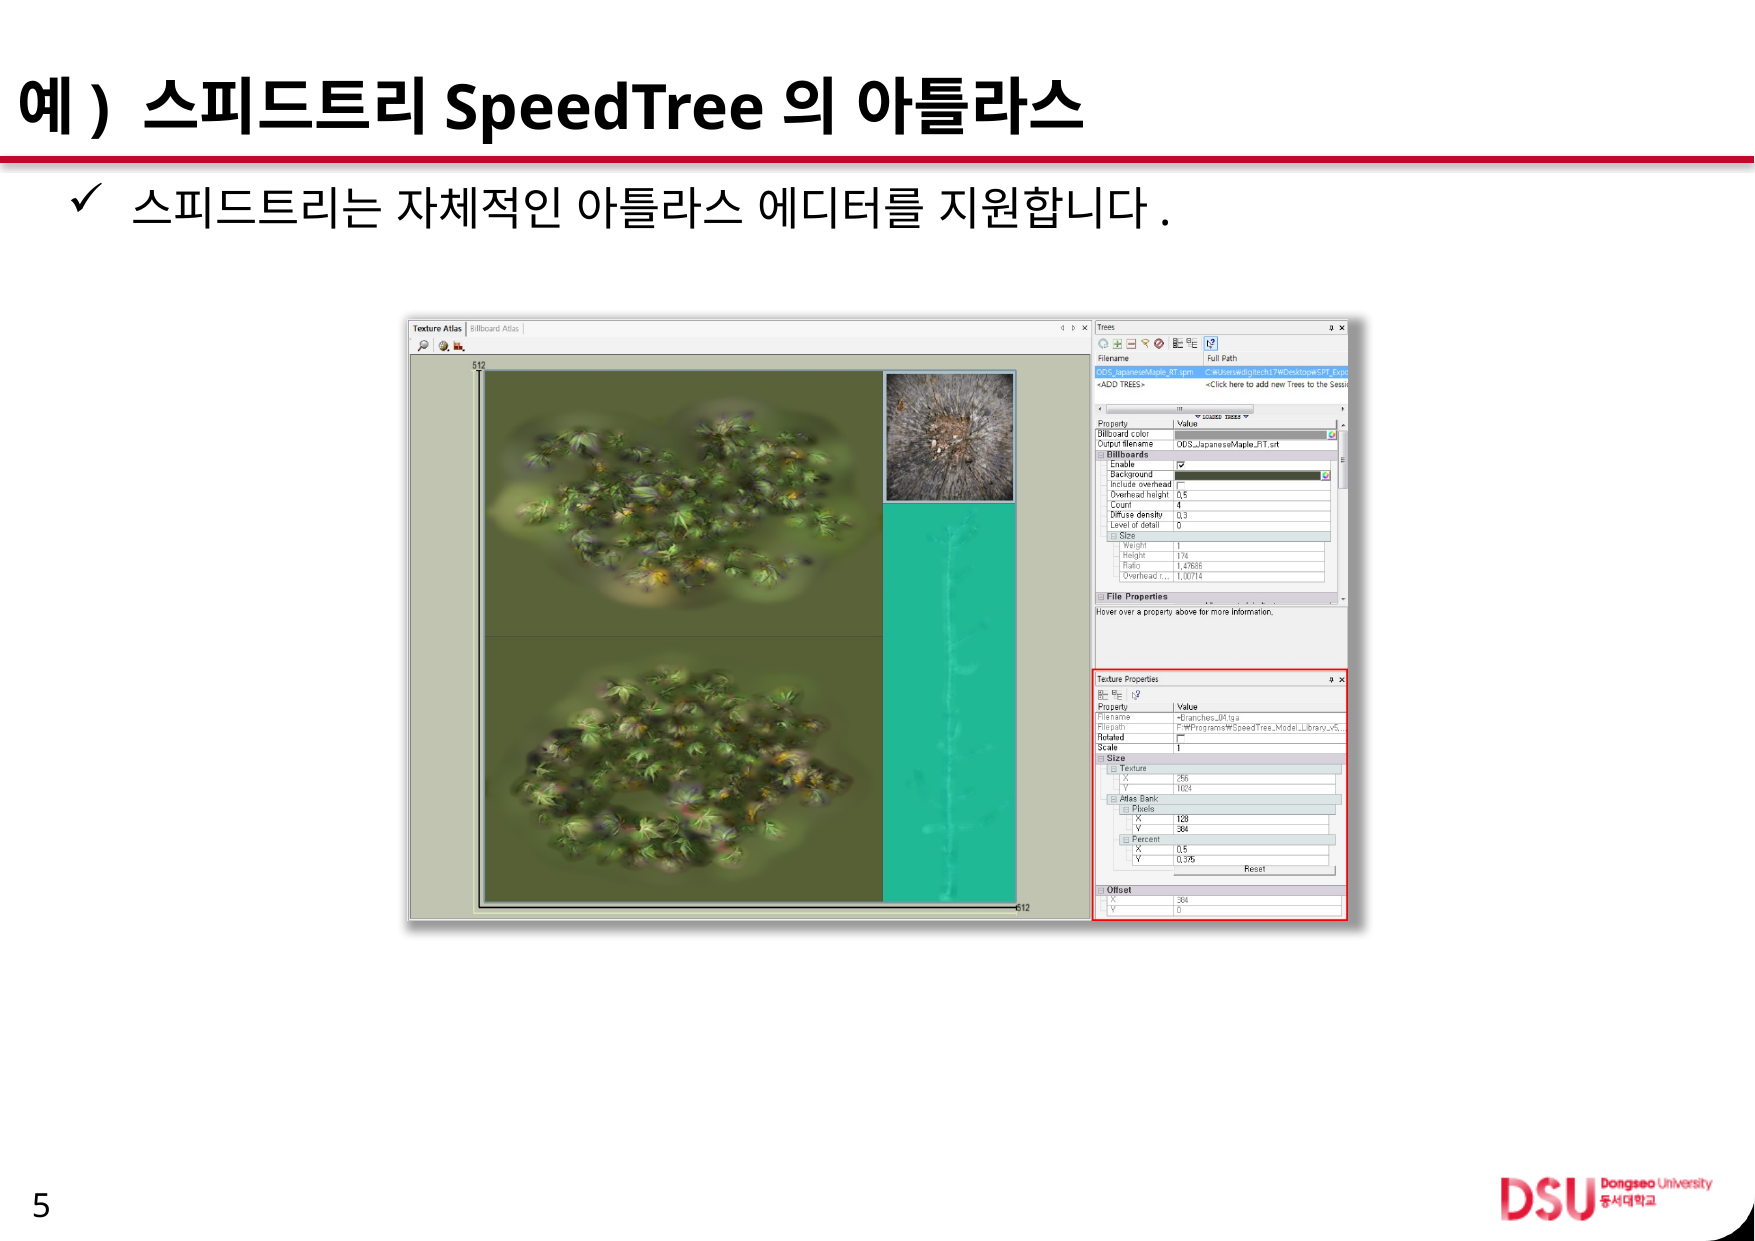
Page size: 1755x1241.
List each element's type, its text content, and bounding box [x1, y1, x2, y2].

title 예) 스피드트리SpeedTree의 아틀라스 [0, 49, 1755, 160]
slide_number 5 [14, 1175, 181, 1228]
picture [1500, 1175, 1755, 1241]
picture [406, 319, 1348, 921]
list 스피드트리는 자체적인 아틀라스 에디터를 지원합니다. [50, 171, 1704, 1152]
